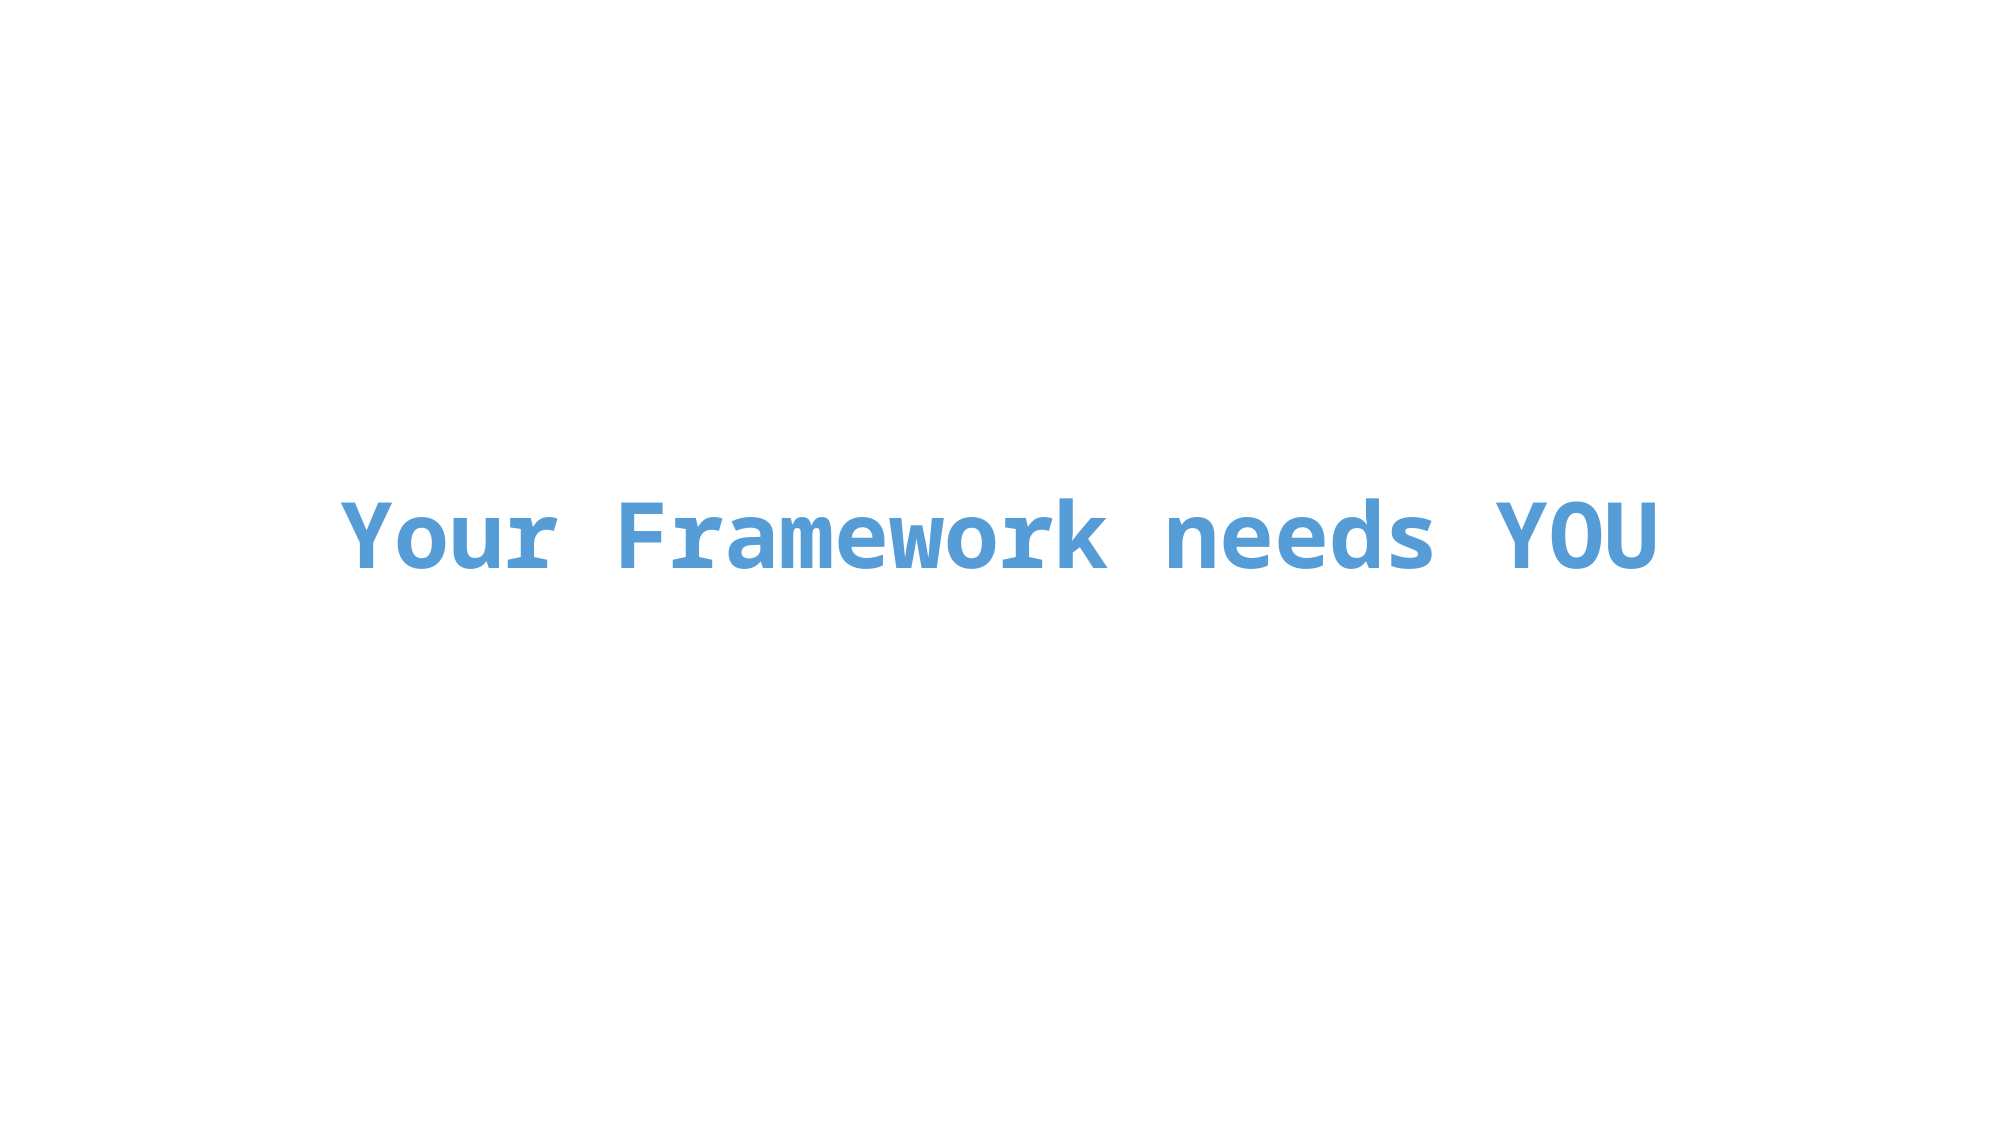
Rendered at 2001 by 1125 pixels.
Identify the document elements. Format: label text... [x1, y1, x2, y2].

title Your Framework needs YOU [137, 430, 1863, 648]
